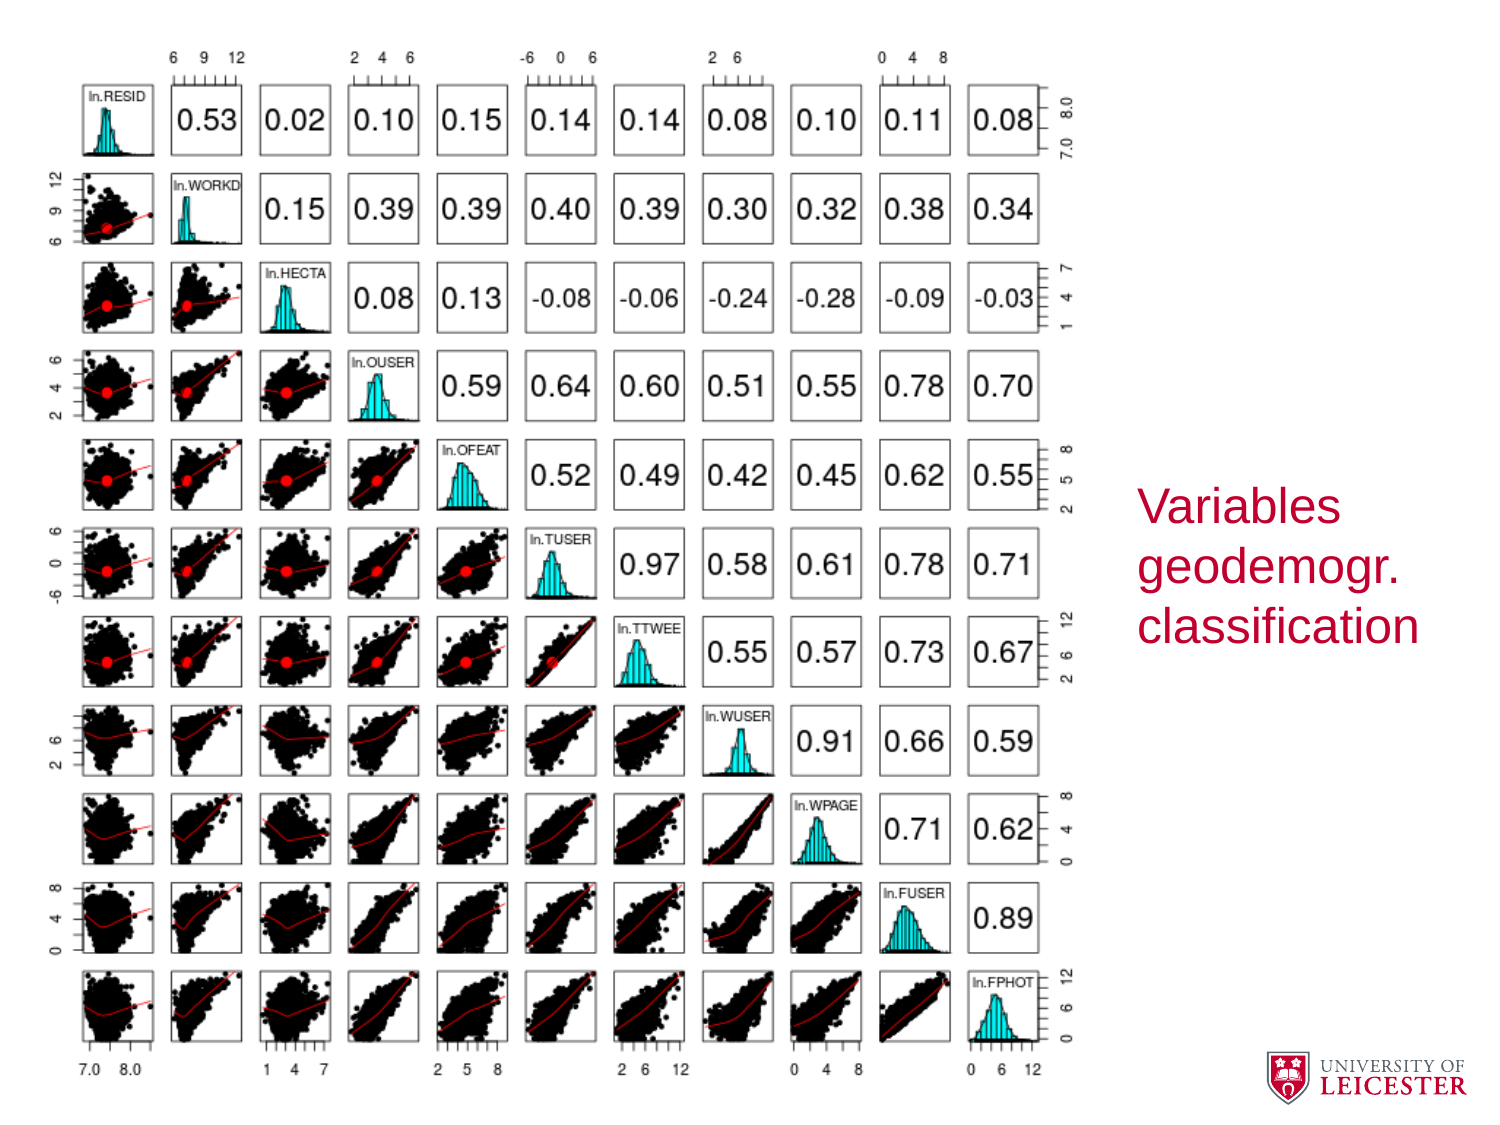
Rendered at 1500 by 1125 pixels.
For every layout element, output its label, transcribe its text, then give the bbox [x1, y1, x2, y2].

picture [0, 2, 1123, 1125]
title Variables geodemogr. classification [1126, 500, 1461, 627]
